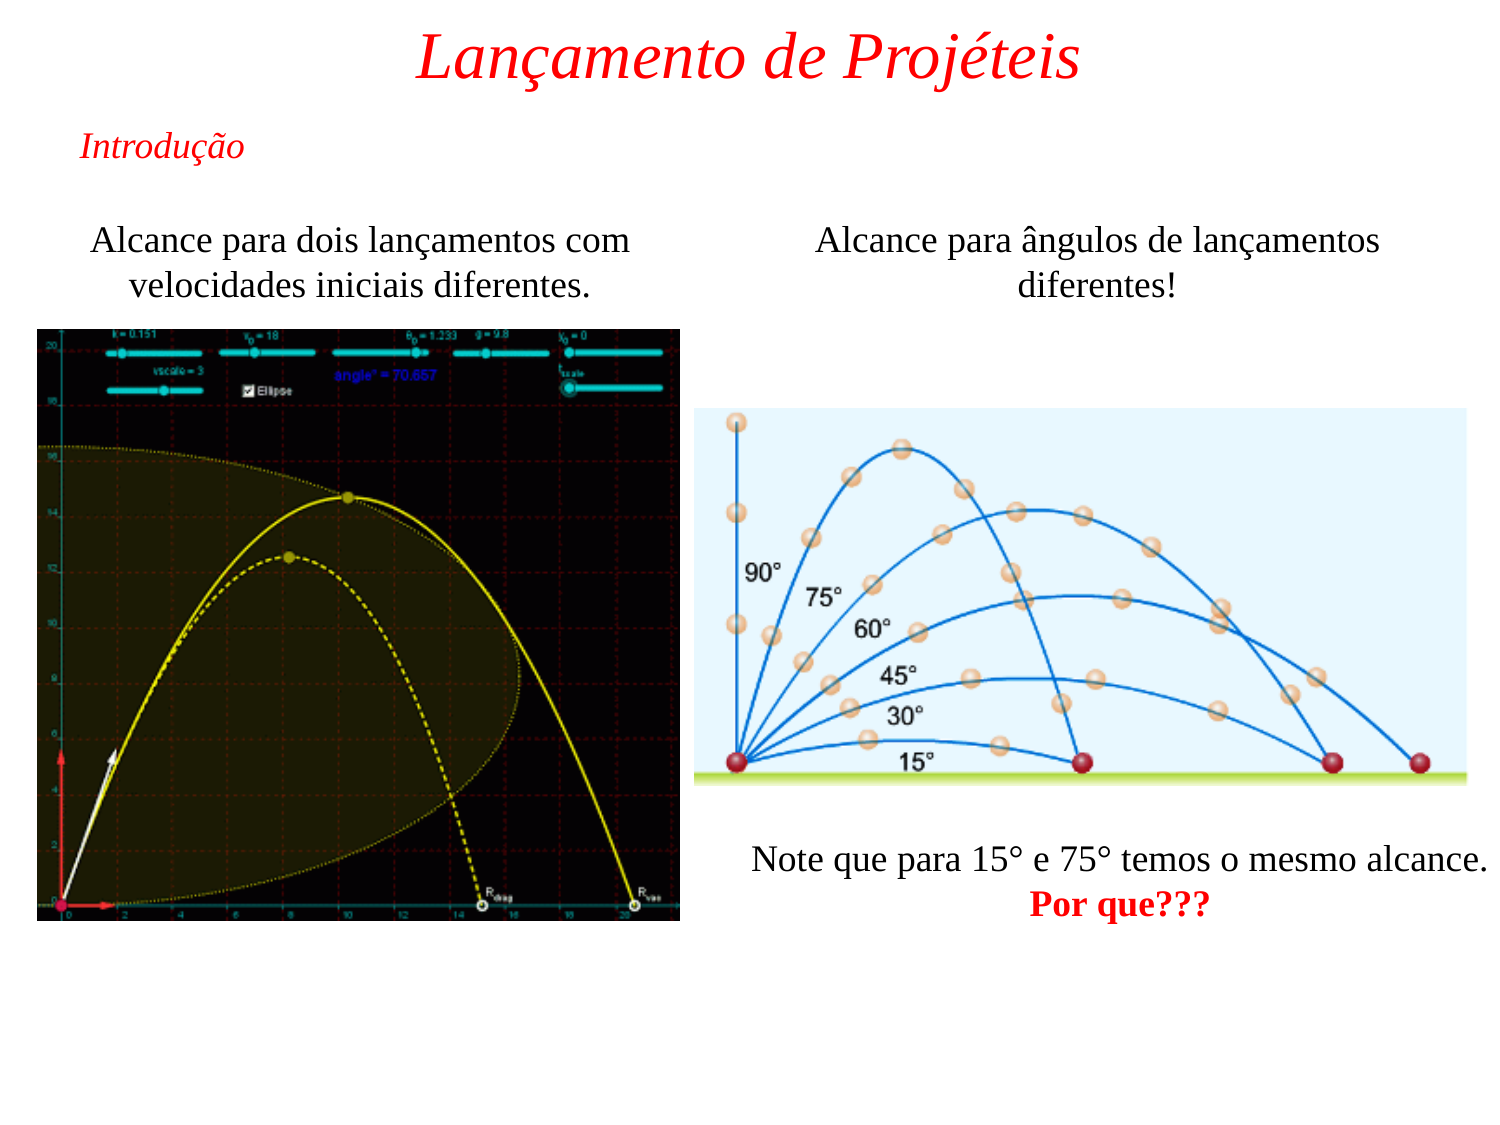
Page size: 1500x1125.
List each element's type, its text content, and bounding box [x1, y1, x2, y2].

text_box Introdução [64, 114, 284, 174]
text_box Note que para 15° e 75° temos o mesmo alcance. Por que??? [736, 827, 1500, 932]
text_box Alcance para dois lançamentos com velocidades iniciais diferentes. [65, 208, 656, 313]
text_box Alcance para ângulos de lançamentos diferentes! [784, 208, 1412, 313]
title Lançamento de Projéteis [0, 0, 1500, 166]
picture [694, 408, 1472, 786]
picture [37, 329, 680, 922]
